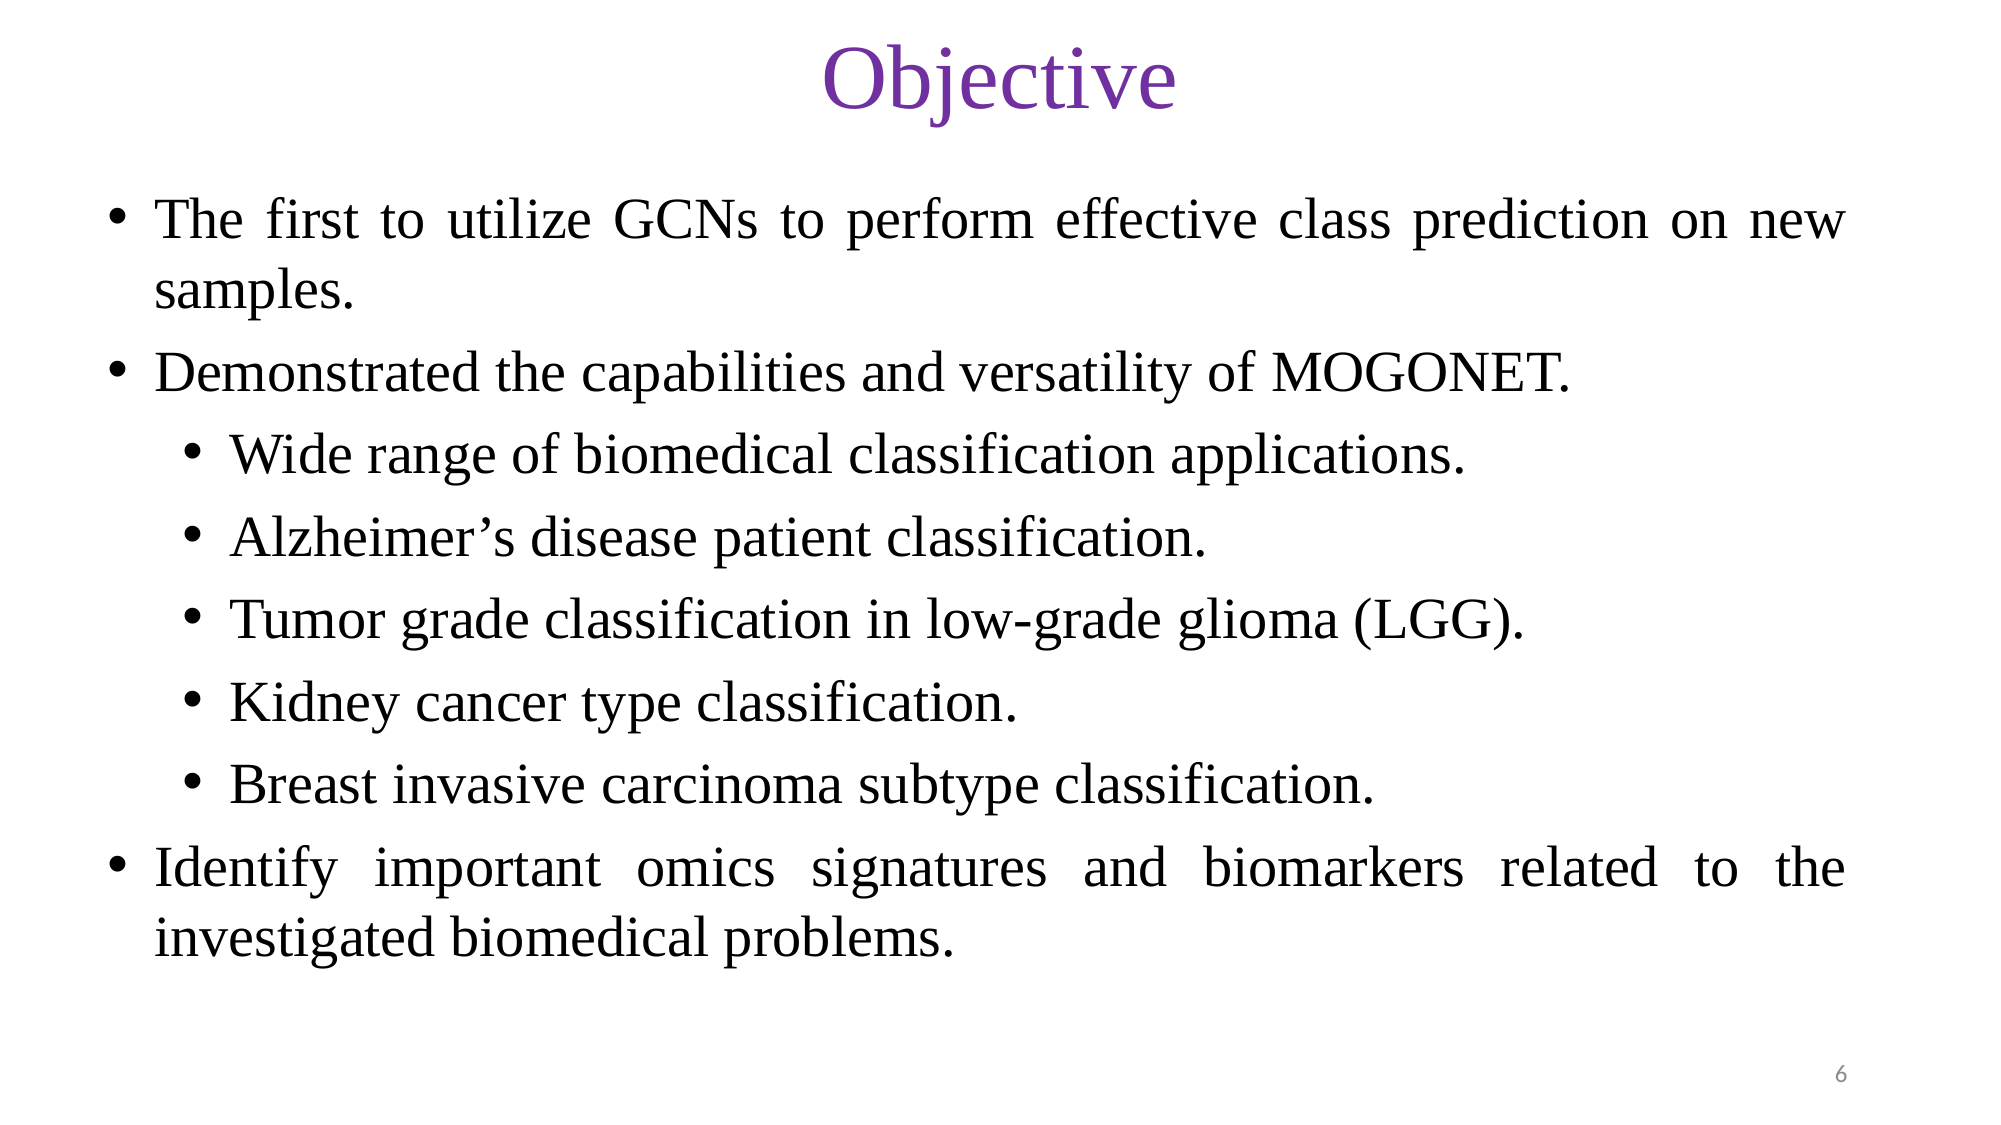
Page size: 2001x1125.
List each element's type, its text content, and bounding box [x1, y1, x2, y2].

text_box The first to utilize GCNs to perform effective class prediction on new samples. Demonstrated the capabilities and versatility of MOGONET. Wide range of biomedical classification applications. Alzheimer’s disease patient classification. Tumor grade classification in low-grade glioma (LGG). Kidney cancer type classification. Breast invasive carcinoma subtype classification. Identify important omics signatures and biomarkers related to the investigated biomedical problems. [92, 173, 1863, 976]
slide_number 6 [1412, 1042, 1863, 1103]
text_box Objective [137, 22, 1863, 167]
